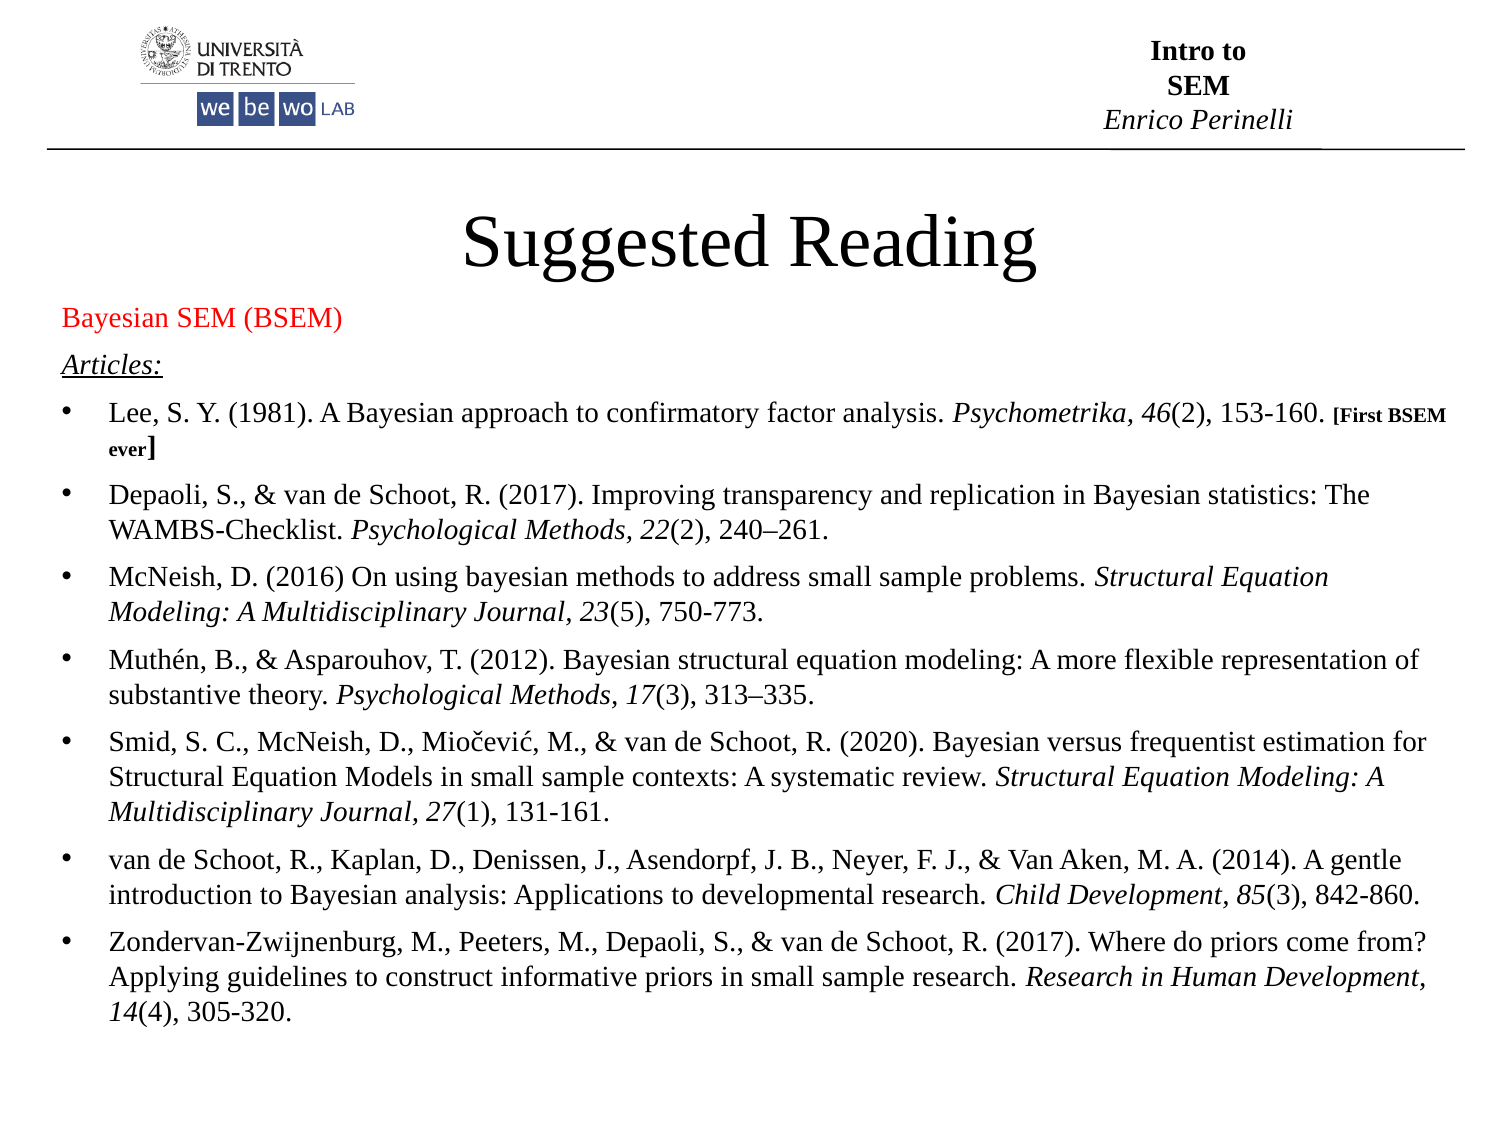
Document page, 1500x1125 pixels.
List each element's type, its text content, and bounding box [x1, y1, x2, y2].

text_box Intro to SEM Enrico Perinelli [1088, 23, 1309, 143]
text_box Suggested Reading [70, 184, 1430, 290]
text_box Bayesian SEM (BSEM) Articles: Lee, S. Y. (1981). A Bayesian approach to confirmatory factor analysis. Psychometrika, 46(2), 153-160. [First BSEM ever] Depaoli, S., & van de Schoot, R. (2017). Improving transparency and replication in Bayesian statistics: The WAMBS-Checklist. Psychological Methods, 22(2), 240–261. McNeish, D. (2016) On using bayesian methods to address small sample problems. Structural Equation Modeling: A Multidisciplinary Journal, 23(5), 750-773. Muthén, B., & Asparouhov, T. (2012). Bayesian structural equation modeling: A more flexible representation of substantive theory. Psychological Methods, 17(3), 313–335. Smid, S. C., McNeish, D., Miočević, M., & van de Schoot, R. (2020). Bayesian versus frequentist estimation for Structural Equation Models in small sample contexts: A systematic review. Structural Equation Modeling: A Multidisciplinary Journal, 27(1), 131-161. van de Schoot, R., Kaplan, D., Denissen, J., Asendorpf, J. B., Neyer, F. J., & Van Aken, M. A. (2014). A gentle introduction to Bayesian analysis: Applications to developmental research. Child Development, 85(3), 842-860. Zondervan-Zwijnenburg, M., Peeters, M., Depaoli, S., & van de Schoot, R. (2017). Where do priors come from? Applying guidelines to construct informative priors in small sample research. Research in Human Development, 14(4), 305-320. [46, 290, 1465, 1035]
picture [136, 19, 362, 134]
